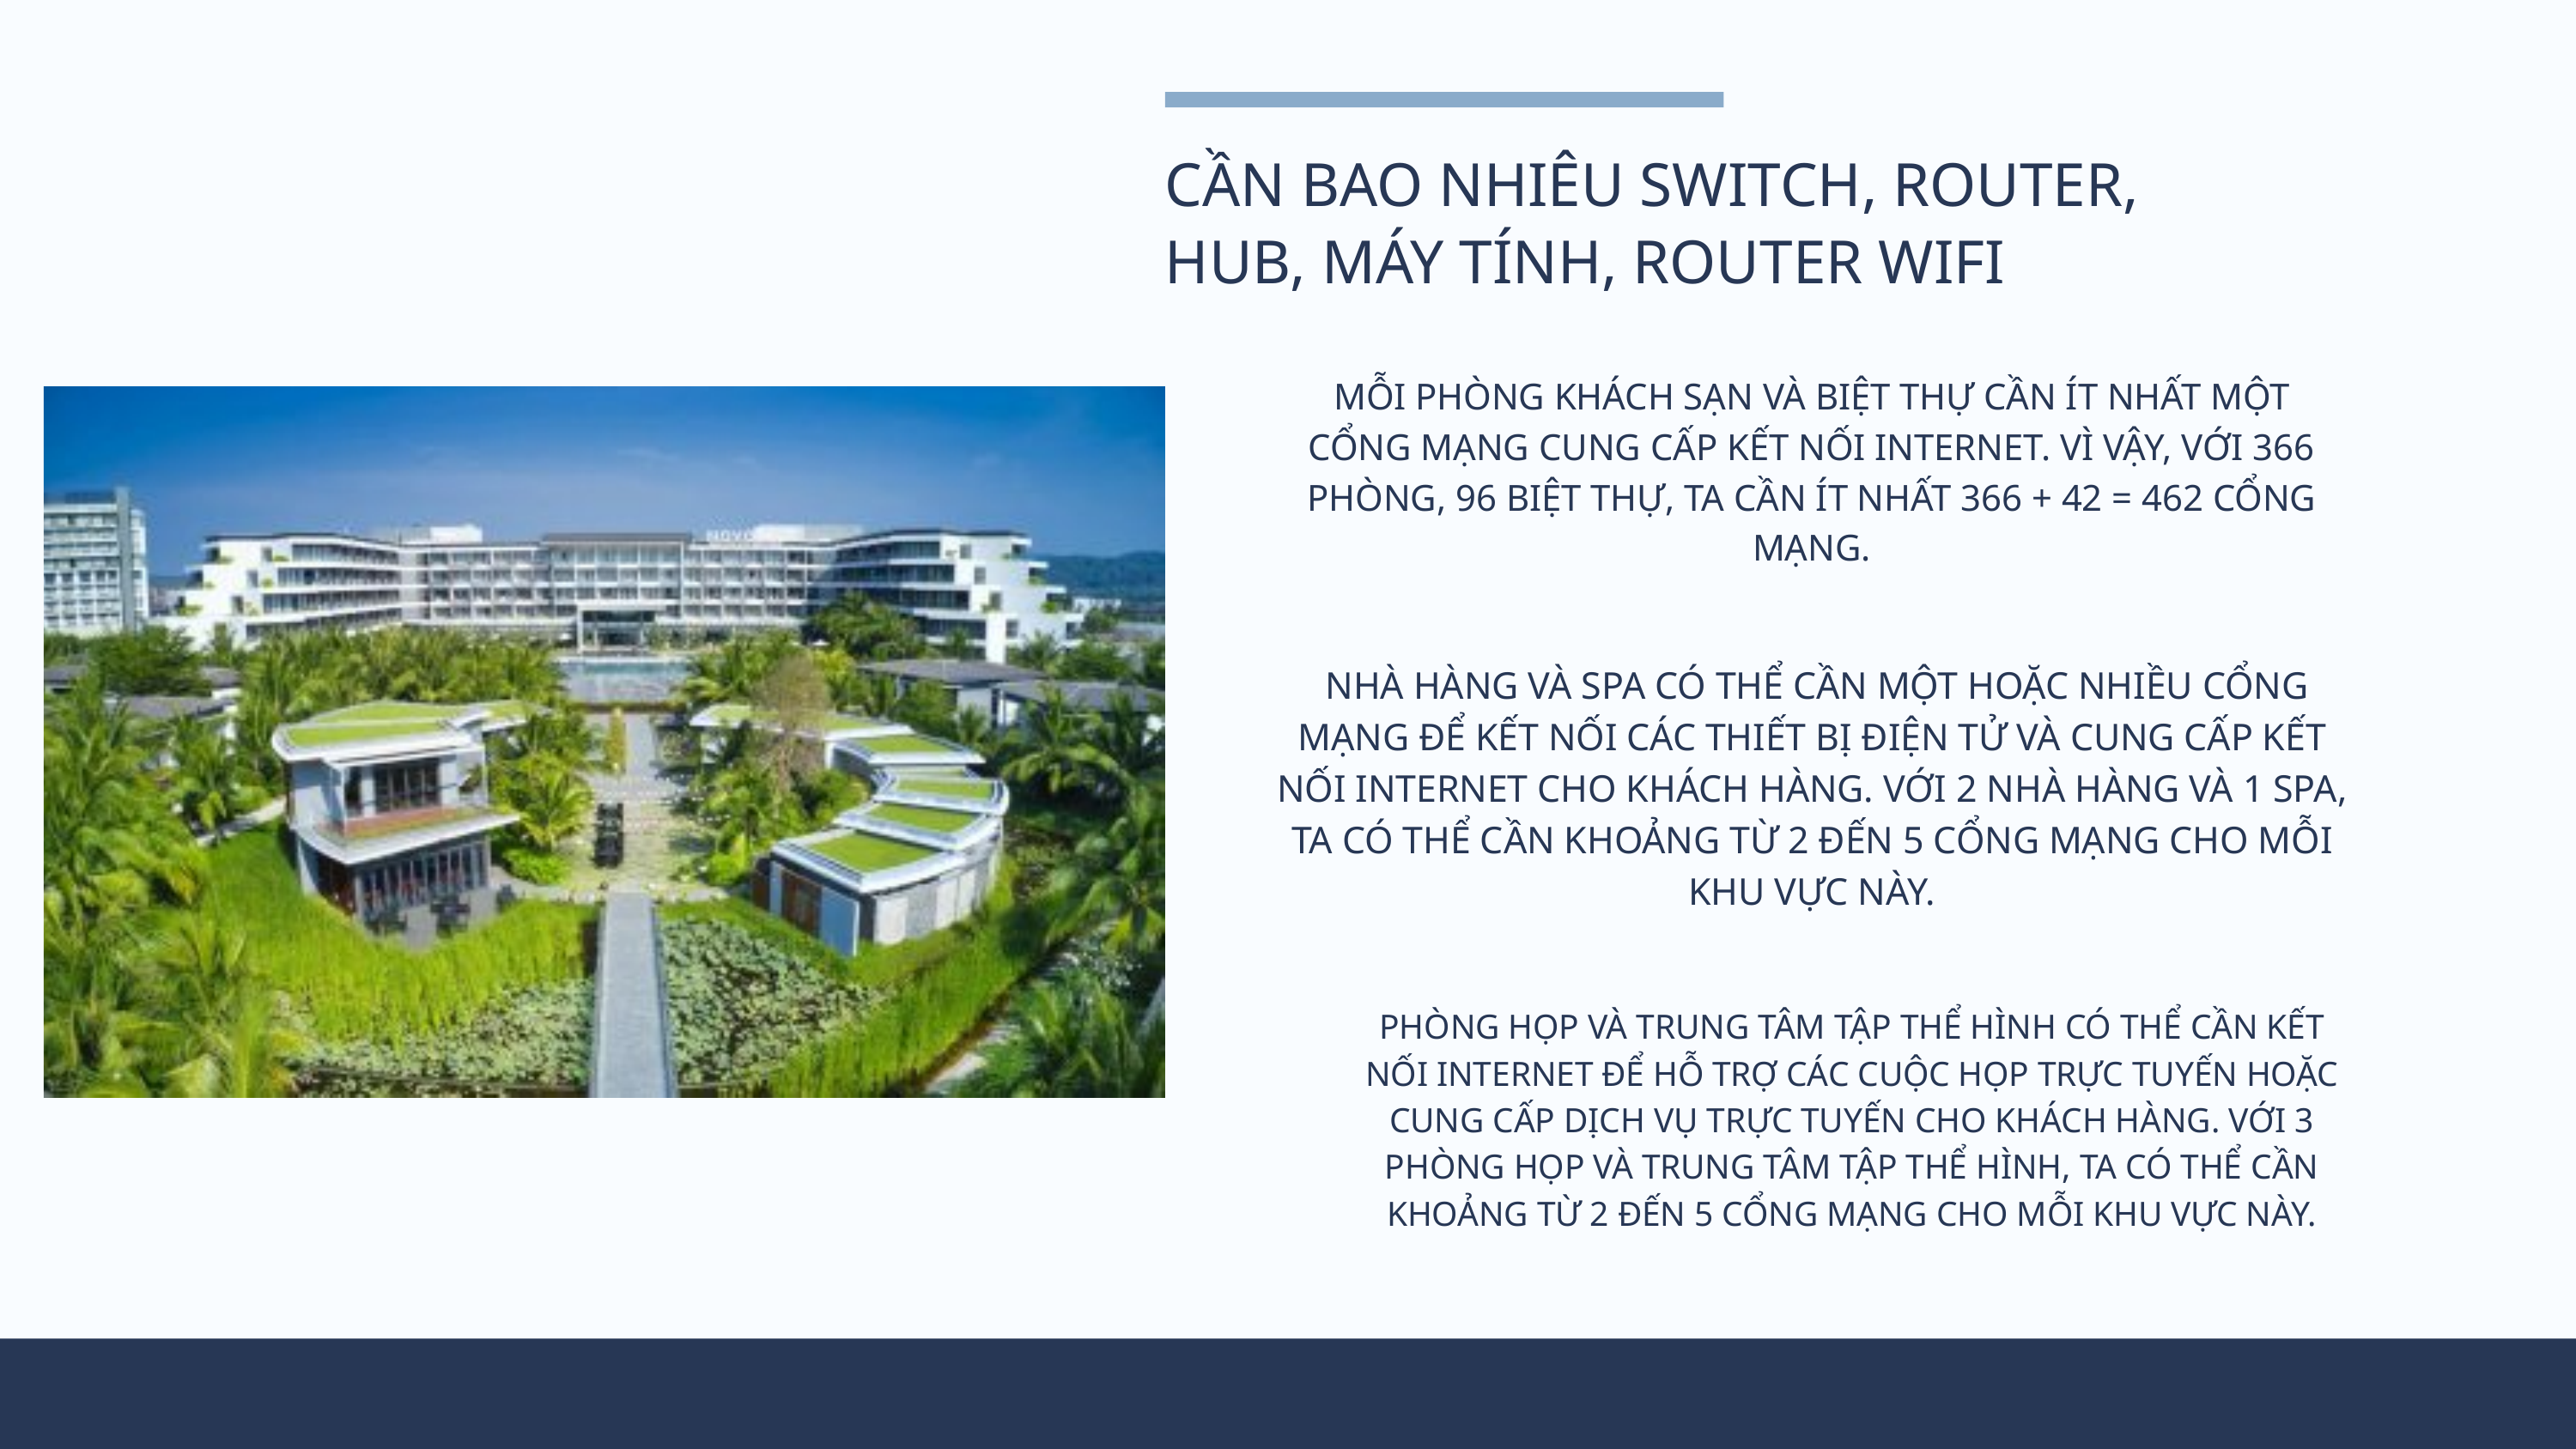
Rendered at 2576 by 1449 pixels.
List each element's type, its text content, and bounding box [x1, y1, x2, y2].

text_box NHÀ HÀNG VÀ SPA CÓ THỂ CẦN MỘT HOẶC NHIỀU CỔNG MẠNG ĐỂ KẾT NỐI CÁC THIẾT BỊ ĐIỆN TỬ VÀ CUNG CẤP KẾT NỐI INTERNET CHO KHÁCH HÀNG. VỚI 2 NHÀ HÀNG VÀ 1 SPA, TA CÓ THỂ CẦN KHOẢNG TỪ 2 ĐẾN 5 CỔNG MẠNG CHO MỖI KHU VỰC NÀY. [1265, 654, 2360, 912]
text_box MỖI PHÒNG KHÁCH SẠN VÀ BIỆT THỰ CẦN ÍT NHẤT MỘT CỔNG MẠNG CUNG CẤP KẾT NỐI INTERNET. VÌ VẬY, VỚI 366 PHÒNG, 96 BIỆT THỰ, TA CẦN ÍT NHẤT 366 + 42 = 462 CỔNG MẠNG. [2269, 367, 2336, 569]
text_box PHÒNG HỌP VÀ TRUNG TÂM TẬP THỂ HÌNH CÓ THỂ CẦN KẾT NỐI INTERNET ĐỂ HỖ TRỢ CÁC CUỘC HỌP TRỰC TUYẾN HOẶC CUNG CẤP DỊCH VỤ TRỰC TUYẾN CHO KHÁCH HÀNG. VỚI 3 PHÒNG HỌP VÀ TRUNG TÂM TẬP THỂ HÌNH, TA CÓ THỂ CẦN KHOẢNG TỪ 2 ĐẾN 5 CỔNG MẠNG CHO MỖI KHU VỰC NÀY. [1344, 998, 2360, 1233]
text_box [1164, 91, 2264, 743]
picture [43, 386, 1166, 1098]
text_box [0, 1338, 2576, 1449]
